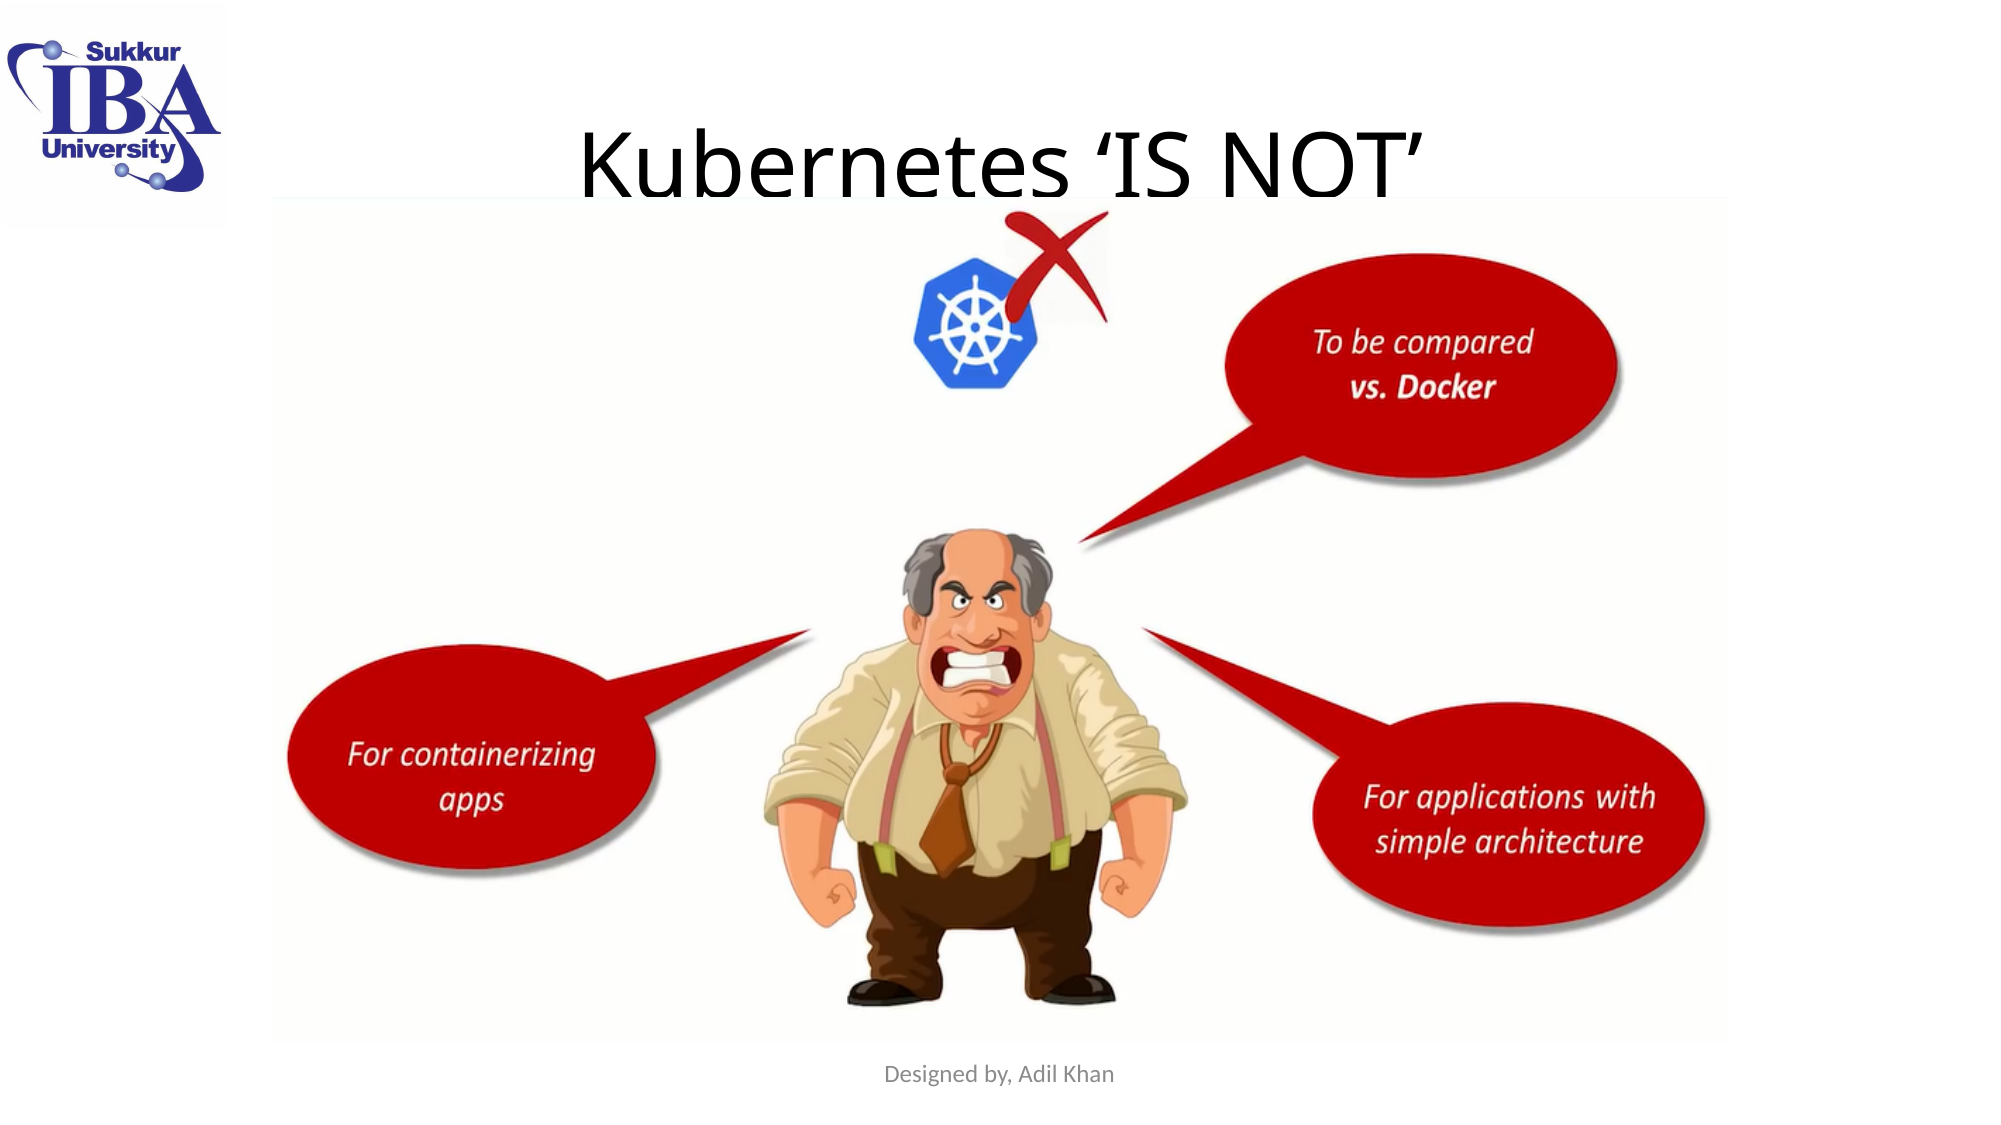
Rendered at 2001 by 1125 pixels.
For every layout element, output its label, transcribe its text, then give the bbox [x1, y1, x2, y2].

picture [1, 3, 227, 229]
footer Designed by, Adil Khan [662, 1043, 1338, 1103]
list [272, 197, 1728, 1043]
title Kubernetes ‘IS NOT’ [137, 59, 1863, 278]
